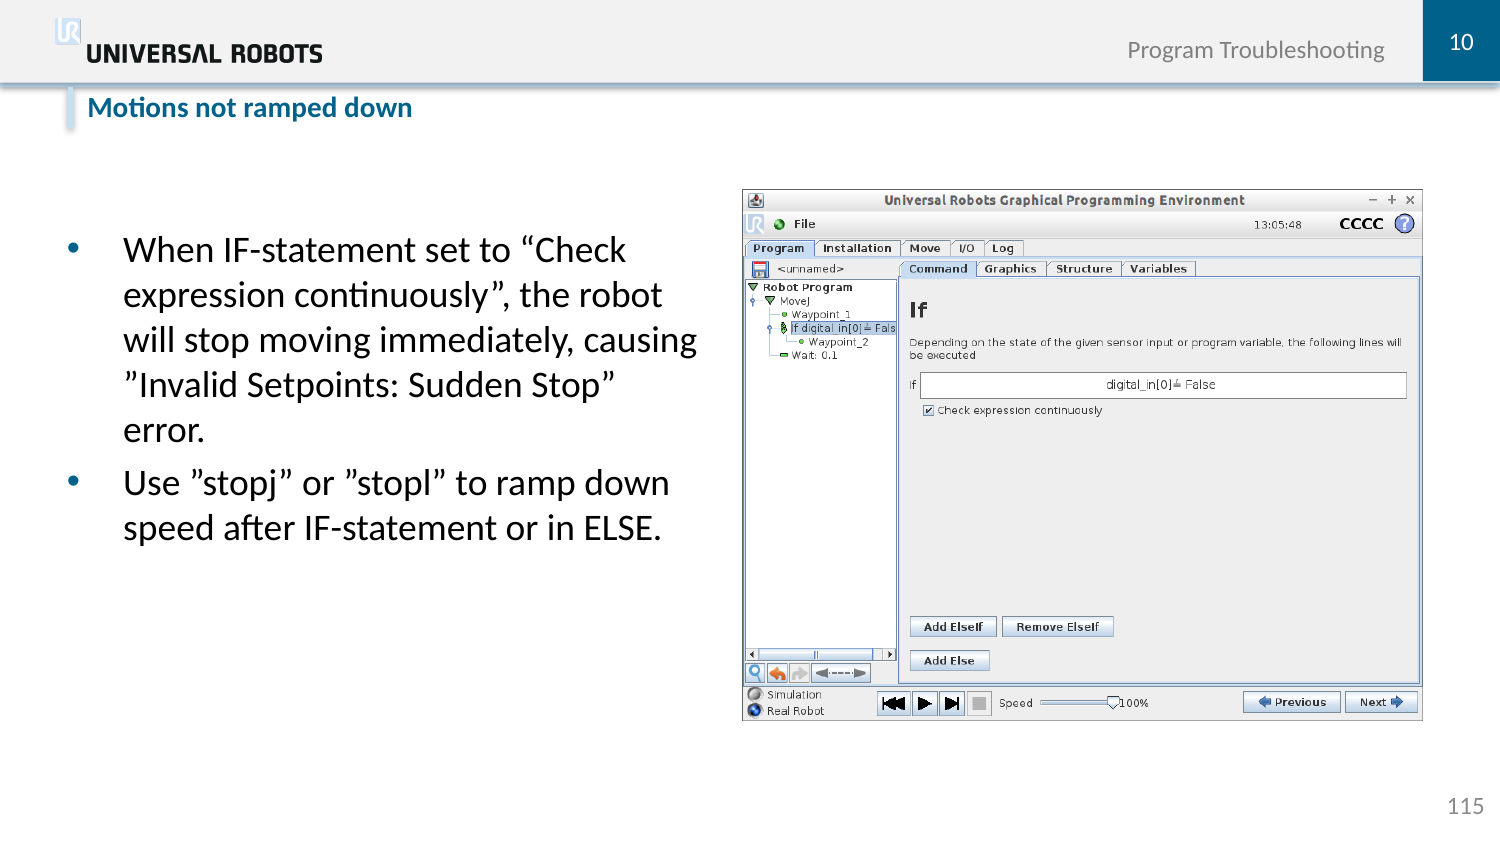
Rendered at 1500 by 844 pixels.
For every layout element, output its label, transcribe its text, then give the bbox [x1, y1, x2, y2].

list Program Troubleshooting [750, 0, 1386, 65]
picture [55, 18, 322, 63]
list 10 [1422, 0, 1500, 82]
picture [742, 189, 1423, 722]
list Motions not ramped down [87, 87, 749, 130]
slide_number 115 [1350, 782, 1500, 827]
text_box When IF-statement set to “Check expression continuously”, the robot will stop moving immediately, causing ”Invalid Setpoints: Sudden Stop” error. Use ”stopj” or ”stopl” to ramp down speed after IF-statement or in ELSE. [52, 217, 717, 678]
